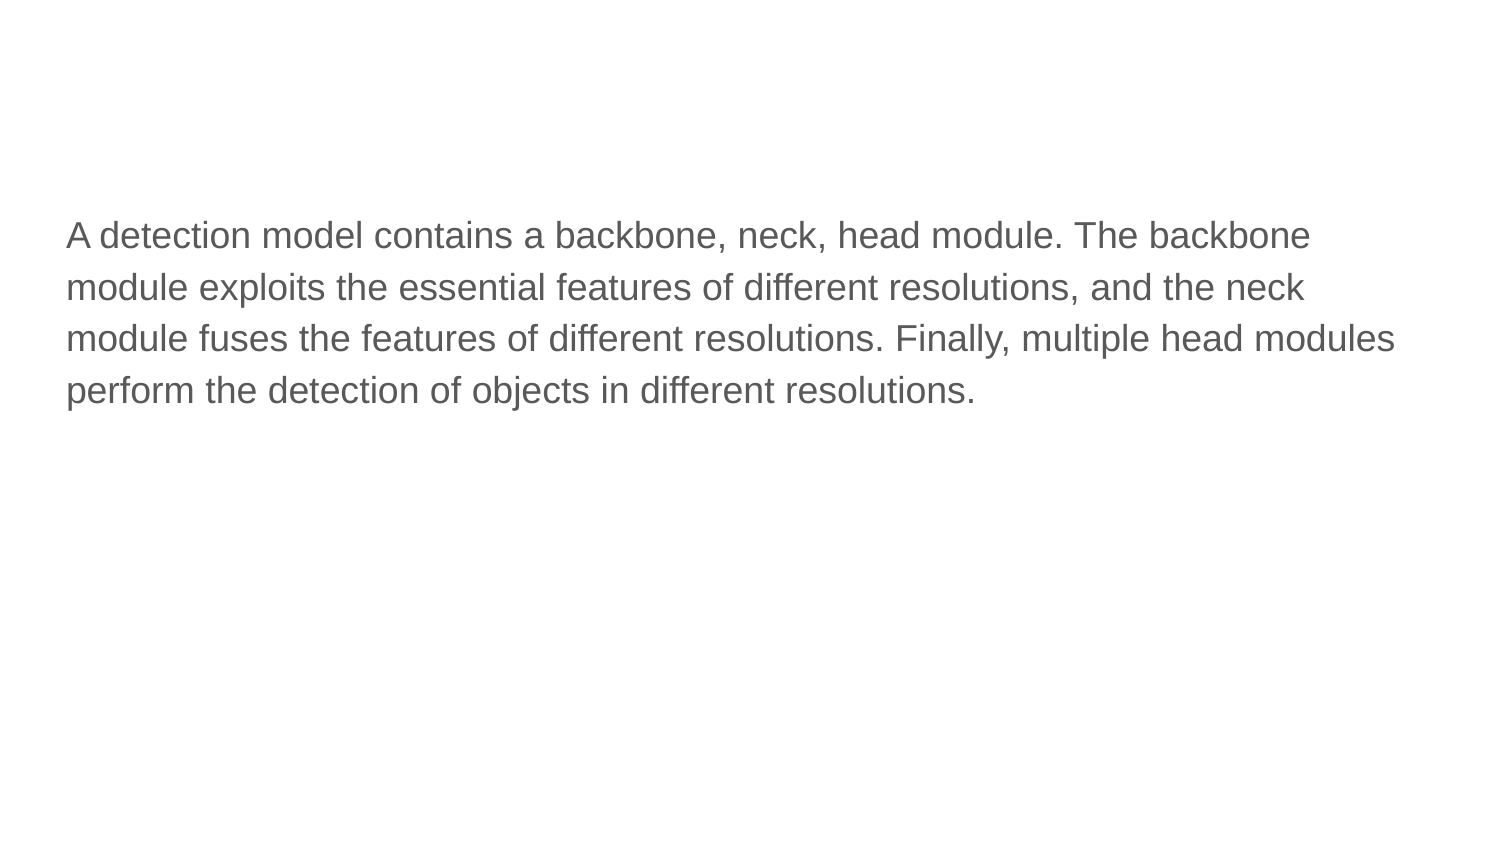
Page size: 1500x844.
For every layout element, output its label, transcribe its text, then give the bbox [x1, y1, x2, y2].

list A detection model contains a backbone, neck, head module. The backbone module exploits the essential features of different resolutions, and the neck module fuses the features of different resolutions. Finally, multiple head modules perform the detection of objects in different resolutions. [51, 189, 1449, 750]
